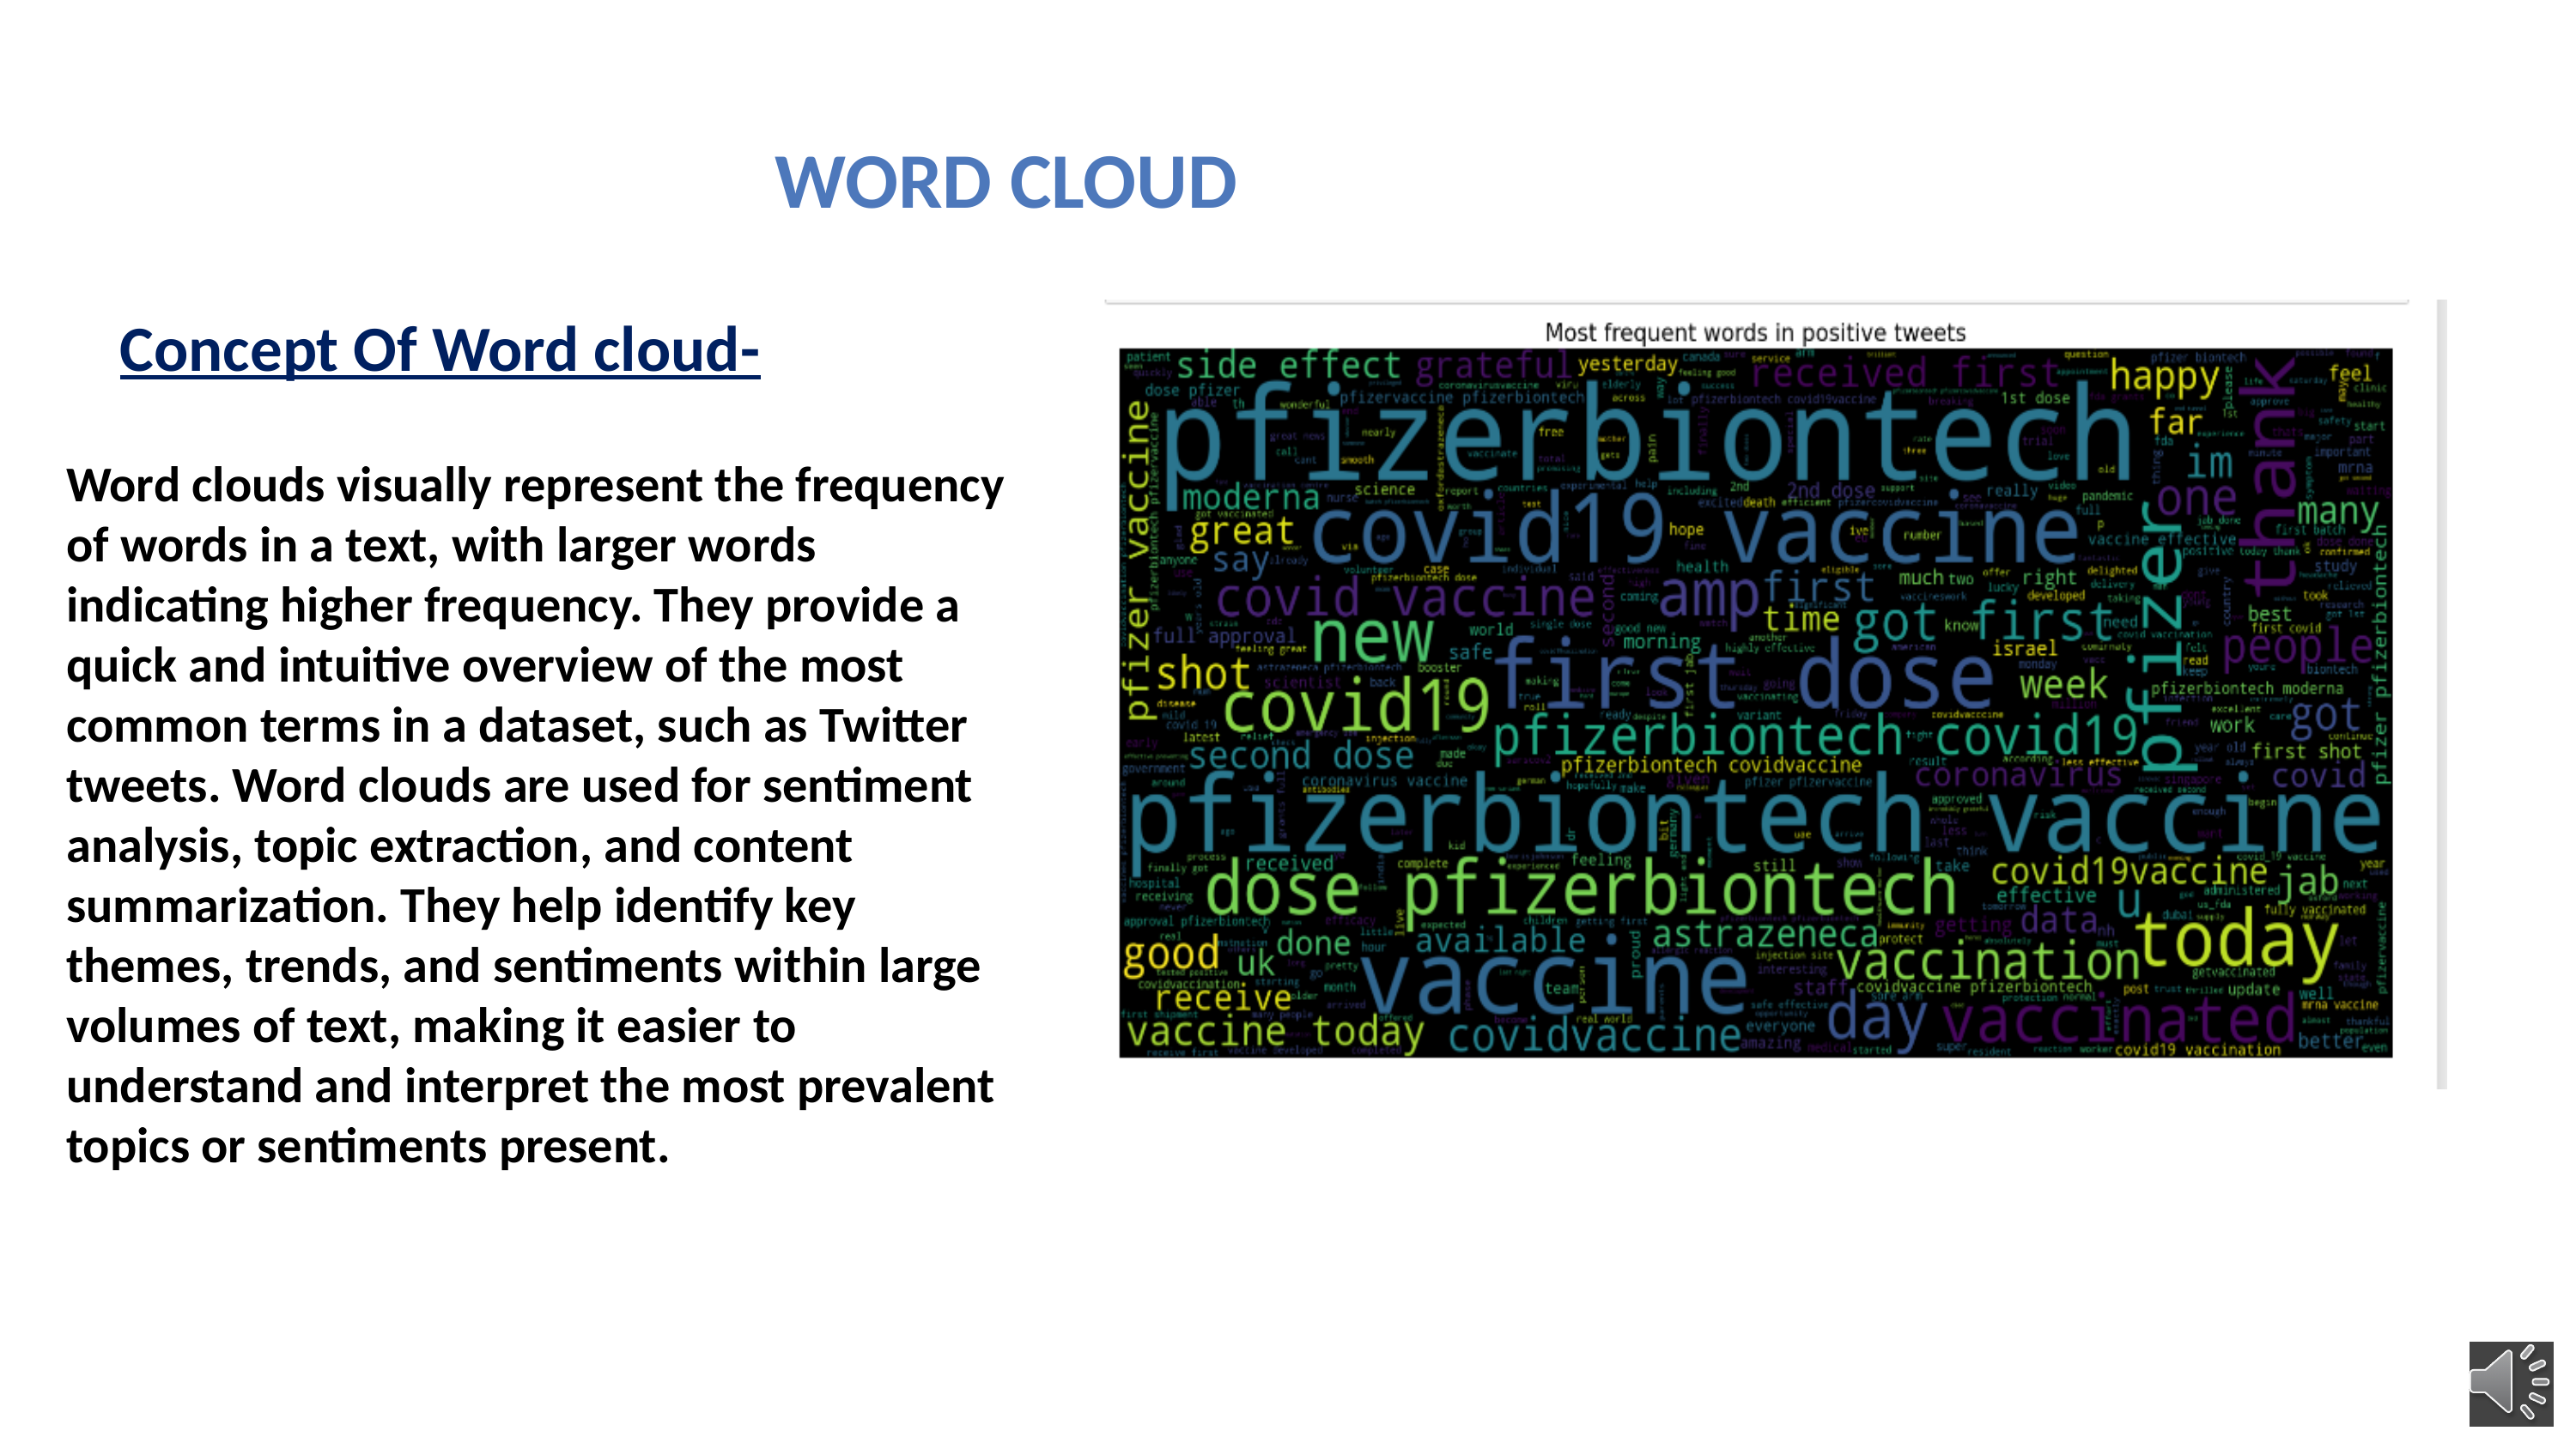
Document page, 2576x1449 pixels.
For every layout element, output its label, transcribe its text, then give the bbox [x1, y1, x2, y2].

text_box Word clouds visually represent the frequency of words in a text, with larger words indicating higher frequency. They provide a quick and intuitive overview of the most common terms in a dataset, such as Twitter tweets. Word clouds are used for sentiment analysis, topic extraction, and content summarization. They help identify key themes, trends, and sentiments within large volumes of text, making it easier to understand and interpret the most prevalent topics or sentiments present. [53, 445, 1018, 1179]
picture [2468, 1341, 2555, 1428]
text_box Concept Of Word cloud- [107, 300, 837, 391]
picture [1071, 300, 2448, 1090]
text_box Word Cloud [762, 123, 1965, 231]
